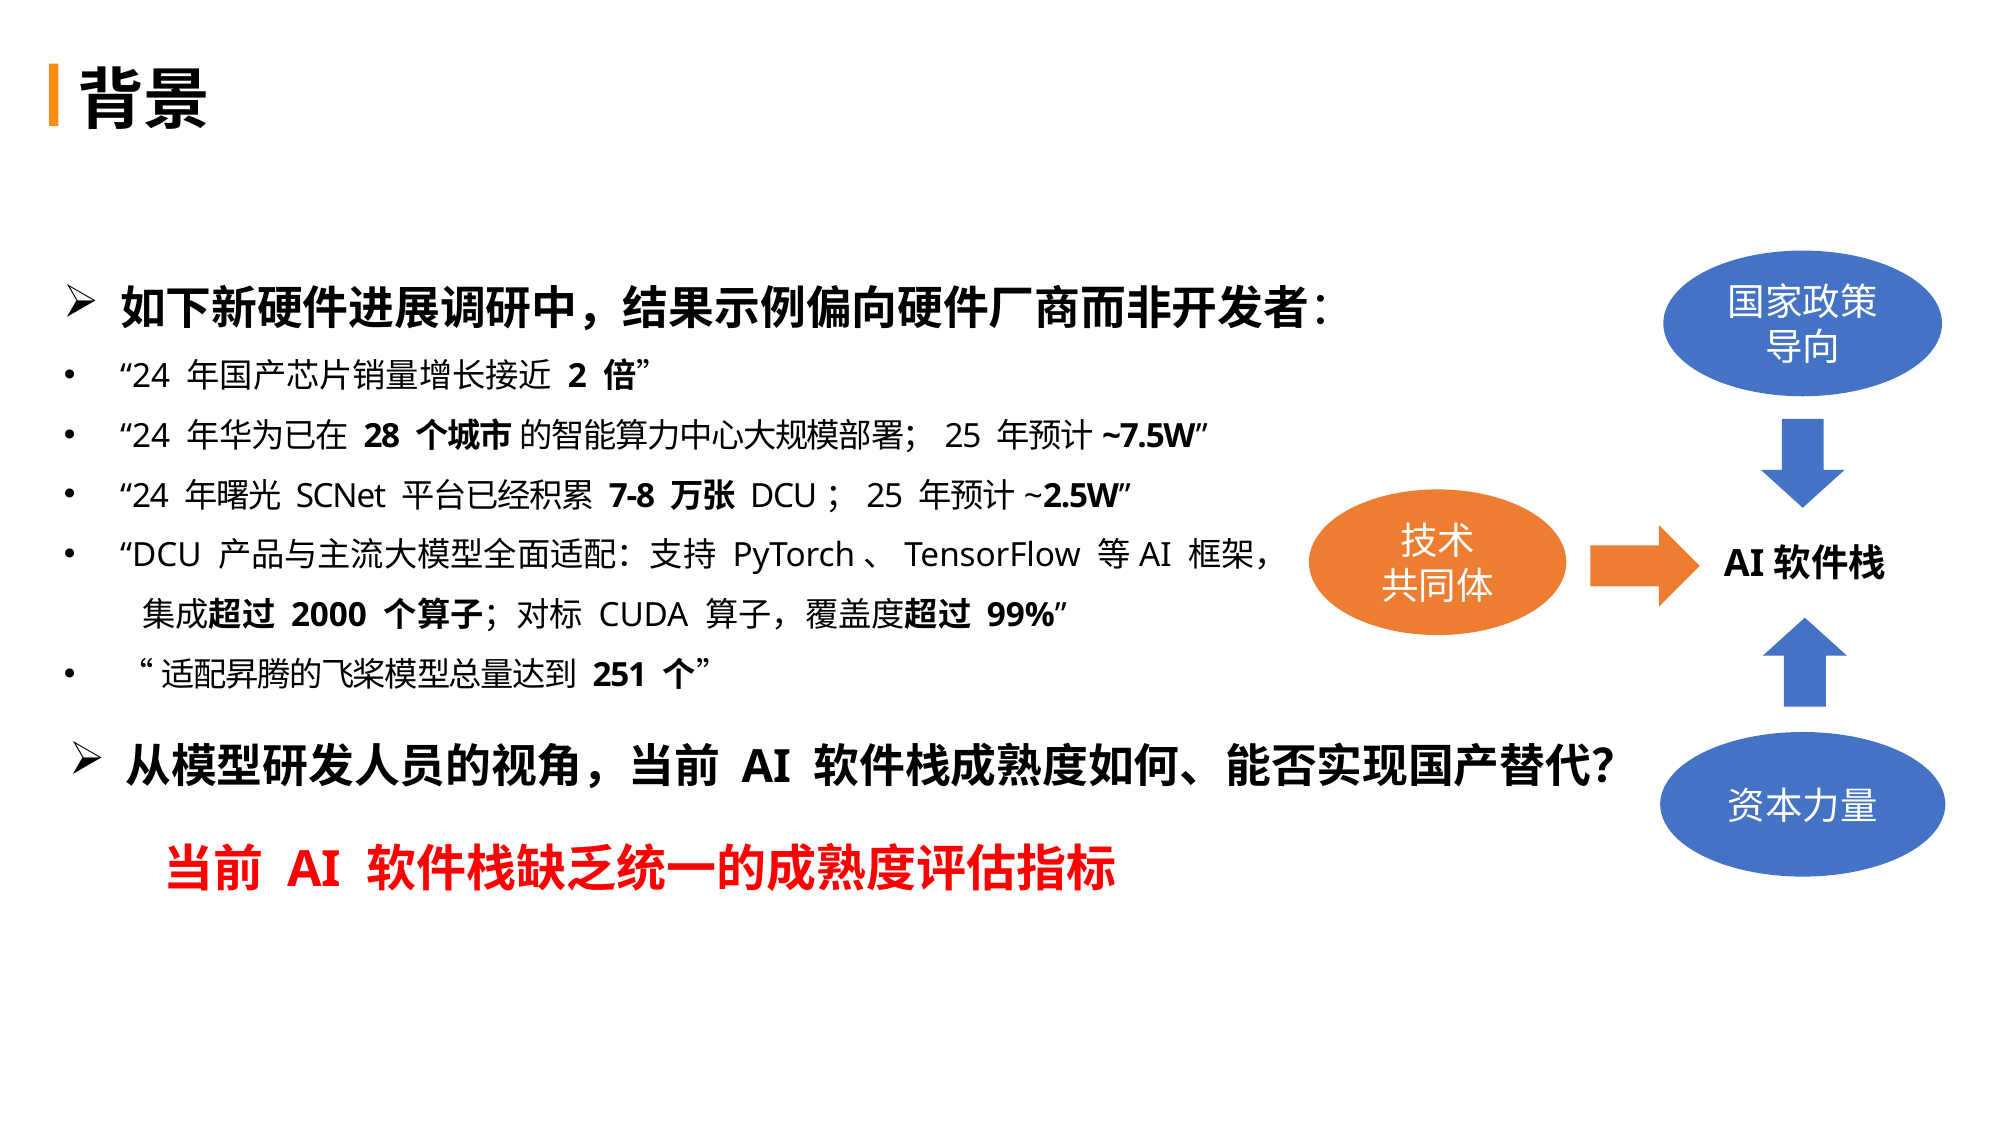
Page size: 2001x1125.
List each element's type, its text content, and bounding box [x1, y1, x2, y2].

text_box [1758, 417, 1848, 510]
title 背景 [76, 1, 1781, 191]
text_box 资本力量 [1659, 730, 1947, 878]
text_box 国家政策 导向 [1662, 249, 1944, 398]
text_box 从模型研发人员的视角，当前 AI 软件栈成熟度如何、能否实现国产替代？ [54, 728, 1653, 799]
text_box 当前 AI 软件栈缺乏统一的成熟度评估指标 [148, 829, 1131, 905]
text_box 如下新硬件进展调研中，结果示例偏向硬件厂商而非开发者： “24 年国产芯片销量增长接近 2 倍” “24 年华为已在 28 个城市 的智能算力中心大规模部署；25 年预计~7.5W” “24 年曙光 SCNet 平台已经积累 7-8 万张 DCU；25 年预计~2.5W” “DCU 产品与主流大模型全面适配：支持 PyTorch、TensorFlow 等AI 框架， 集成超过 2000 个算子；对标 CUDA 算子，覆盖度超过 99%” “适配昇腾的飞桨模型总量达到 251 个” [48, 244, 1334, 701]
text_box AI软件栈 [1709, 531, 1901, 592]
text_box 技术 共同体 [1307, 488, 1568, 637]
text_box [1589, 522, 1702, 610]
text_box [1760, 616, 1850, 708]
text_box [49, 63, 59, 126]
